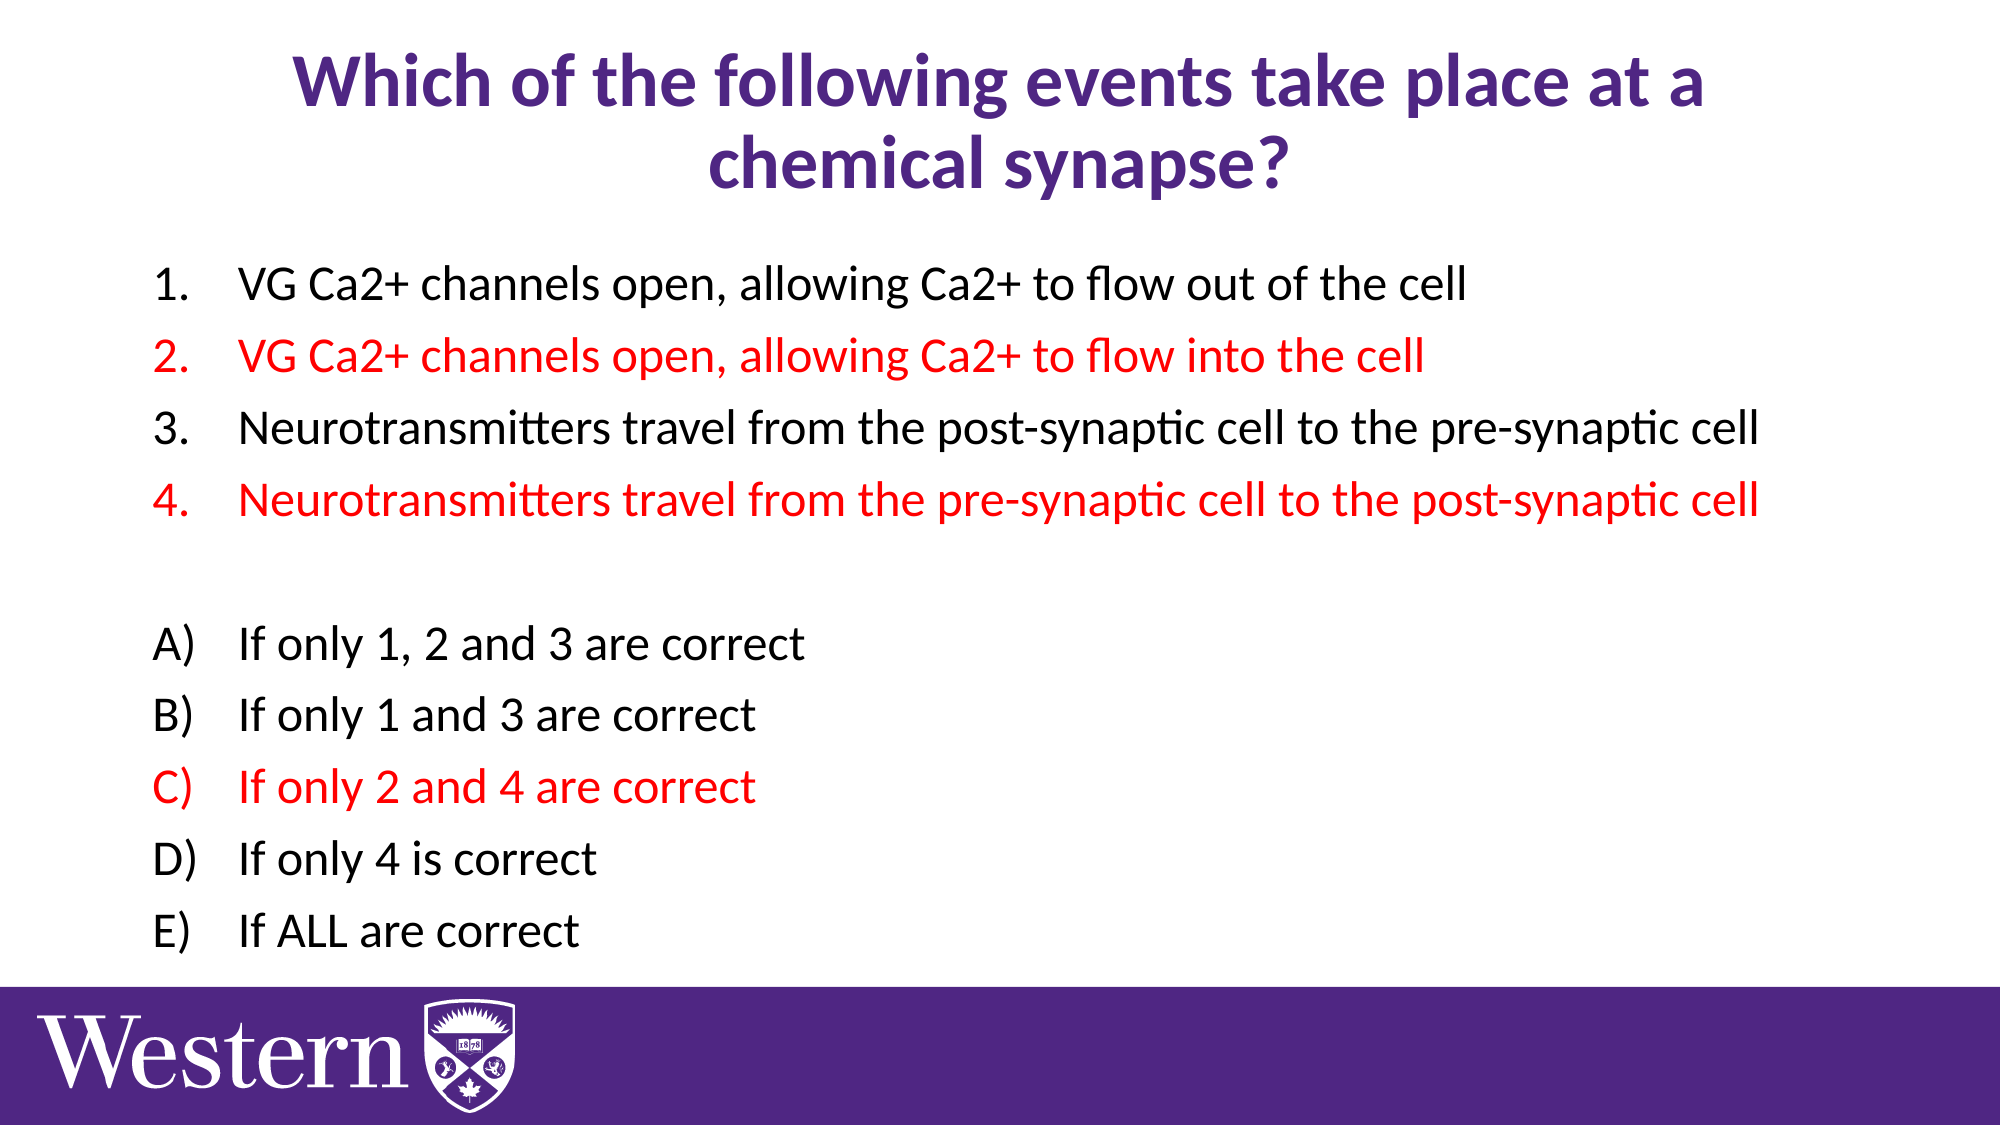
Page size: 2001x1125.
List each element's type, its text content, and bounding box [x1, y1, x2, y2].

picture [37, 999, 515, 1113]
text_box [0, 986, 2000, 1125]
list VG Ca2+ channels open, allowing Ca2+ to flow out of the cell VG Ca2+ channels open, allowing Ca2+ to flow into the cell Neurotransmitters travel from the post-synaptic cell to the pre-synaptic cell Neurotransmitters travel from the pre-synaptic cell to the post-synaptic cell If only 1, 2 and 3 are correct If only 1 and 3 are correct If only 2 and 4 are correct If only 4 is correct If ALL are correct [137, 249, 1863, 975]
title Which of the following events take place at a chemical synapse? [137, 32, 1863, 213]
